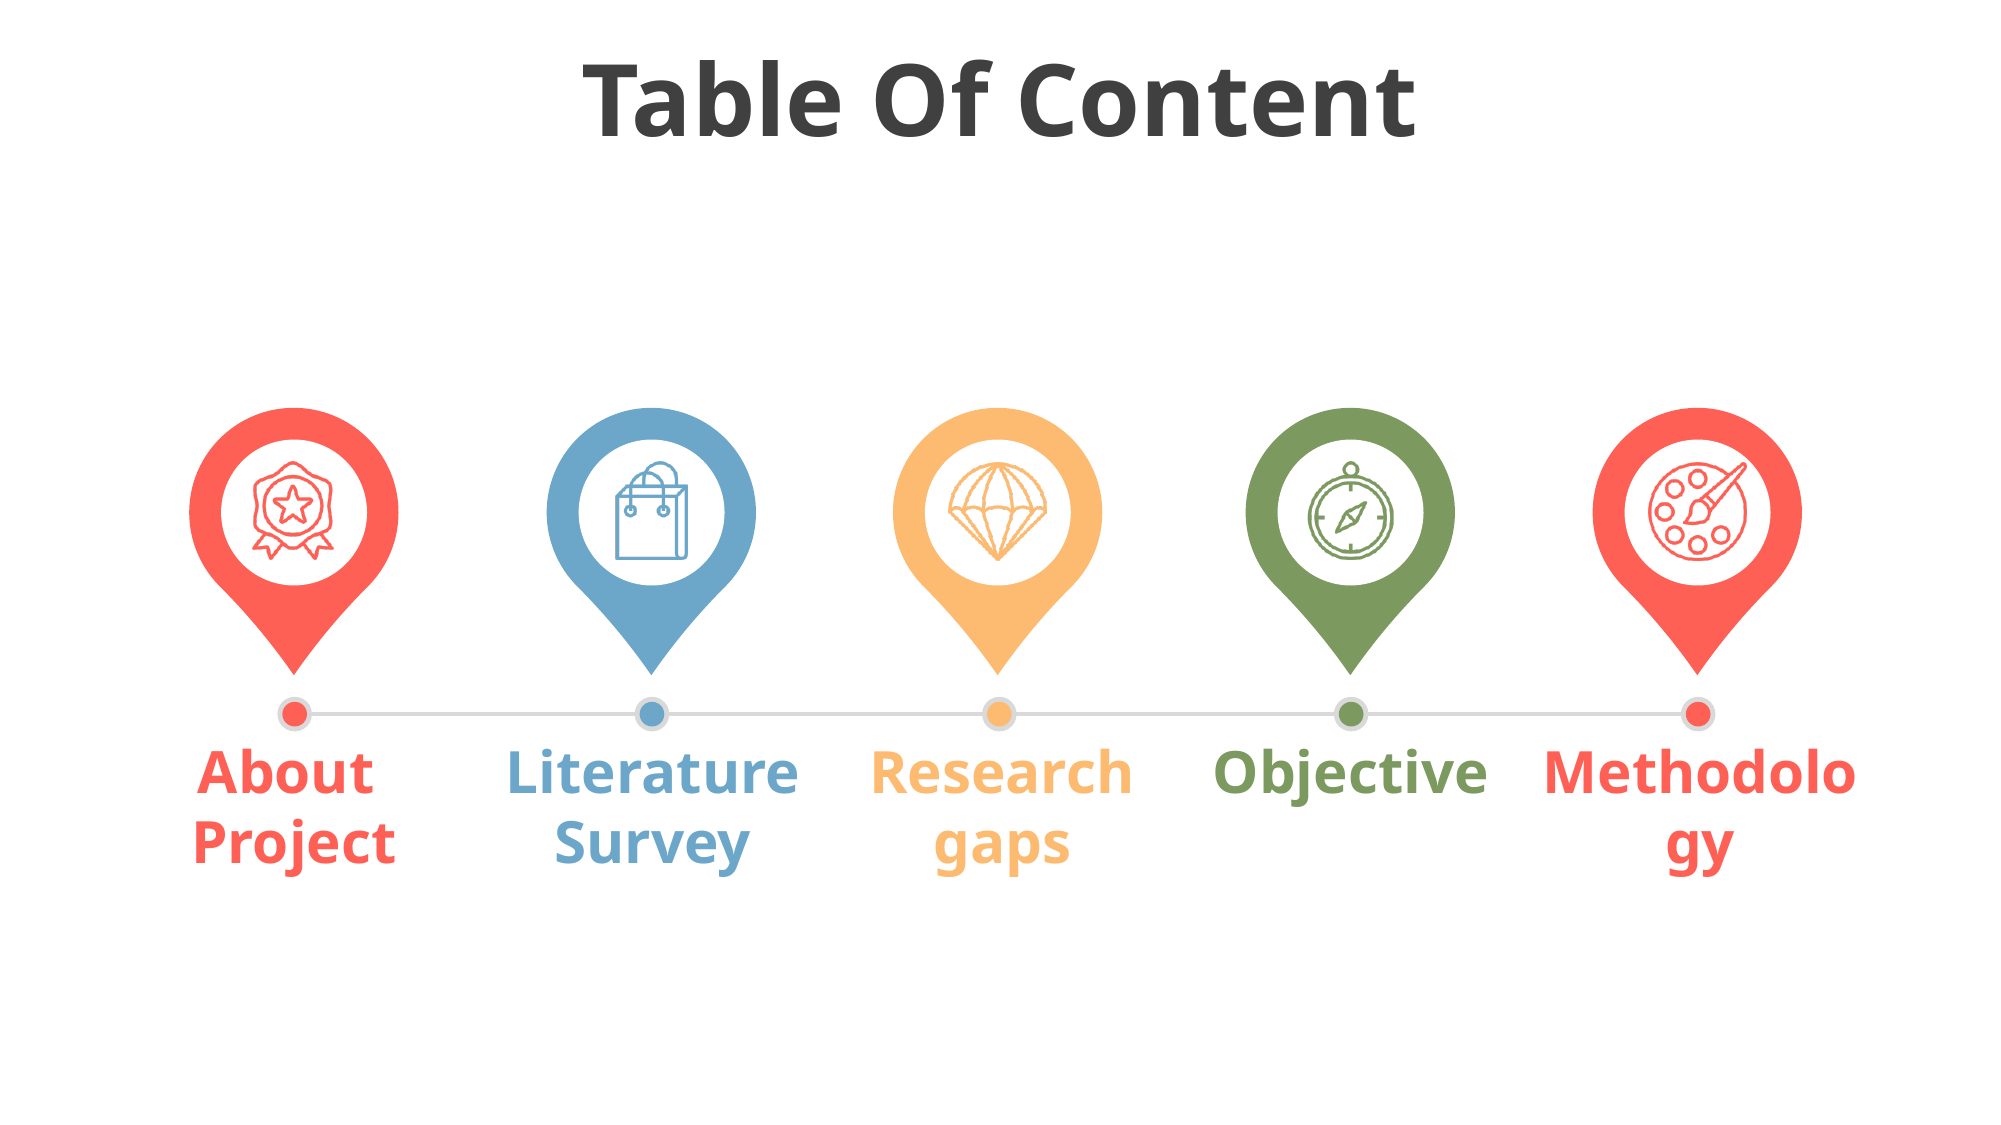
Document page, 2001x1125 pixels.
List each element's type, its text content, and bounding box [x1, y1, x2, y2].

text_box Objective [1163, 728, 1512, 799]
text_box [1680, 696, 1716, 732]
text_box About Project [106, 728, 465, 883]
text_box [1592, 407, 1802, 618]
text_box Research gaps [814, 728, 1163, 883]
text_box Methodology [1512, 728, 1888, 883]
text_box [277, 696, 312, 732]
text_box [1163, 799, 1539, 890]
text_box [1333, 696, 1369, 732]
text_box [546, 407, 756, 618]
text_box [892, 407, 1103, 618]
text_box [189, 407, 399, 618]
text_box Table Of Content [397, 28, 1603, 164]
text_box Literature Survey [465, 728, 814, 883]
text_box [634, 696, 670, 732]
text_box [981, 696, 1017, 732]
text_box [1245, 407, 1455, 618]
